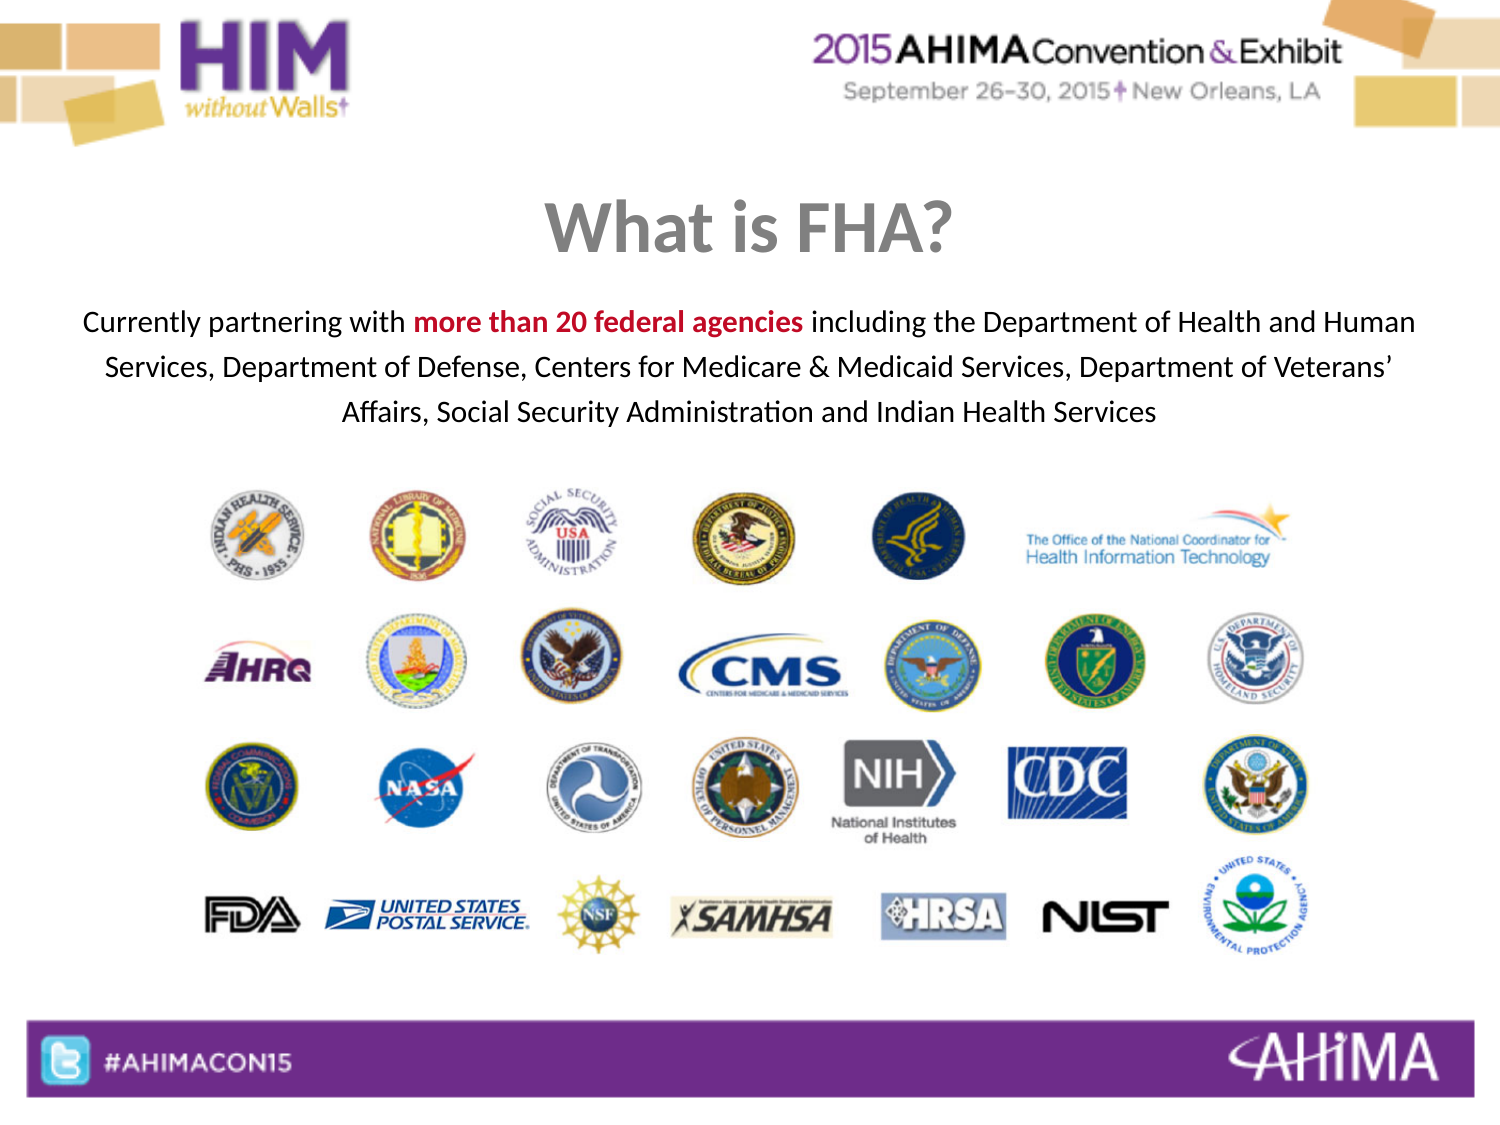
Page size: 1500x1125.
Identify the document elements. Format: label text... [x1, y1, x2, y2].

title What is FHA? [75, 137, 1425, 286]
list Currently partnering with more than 20 federal agencies including the Department of Health and Human Services, Department of Defense, Centers for Medicare & Medicaid Services, Department of Veterans’ Affairs, Social Security Administration and Indian Health Services [50, 286, 1450, 475]
picture [0, 0, 1500, 1125]
